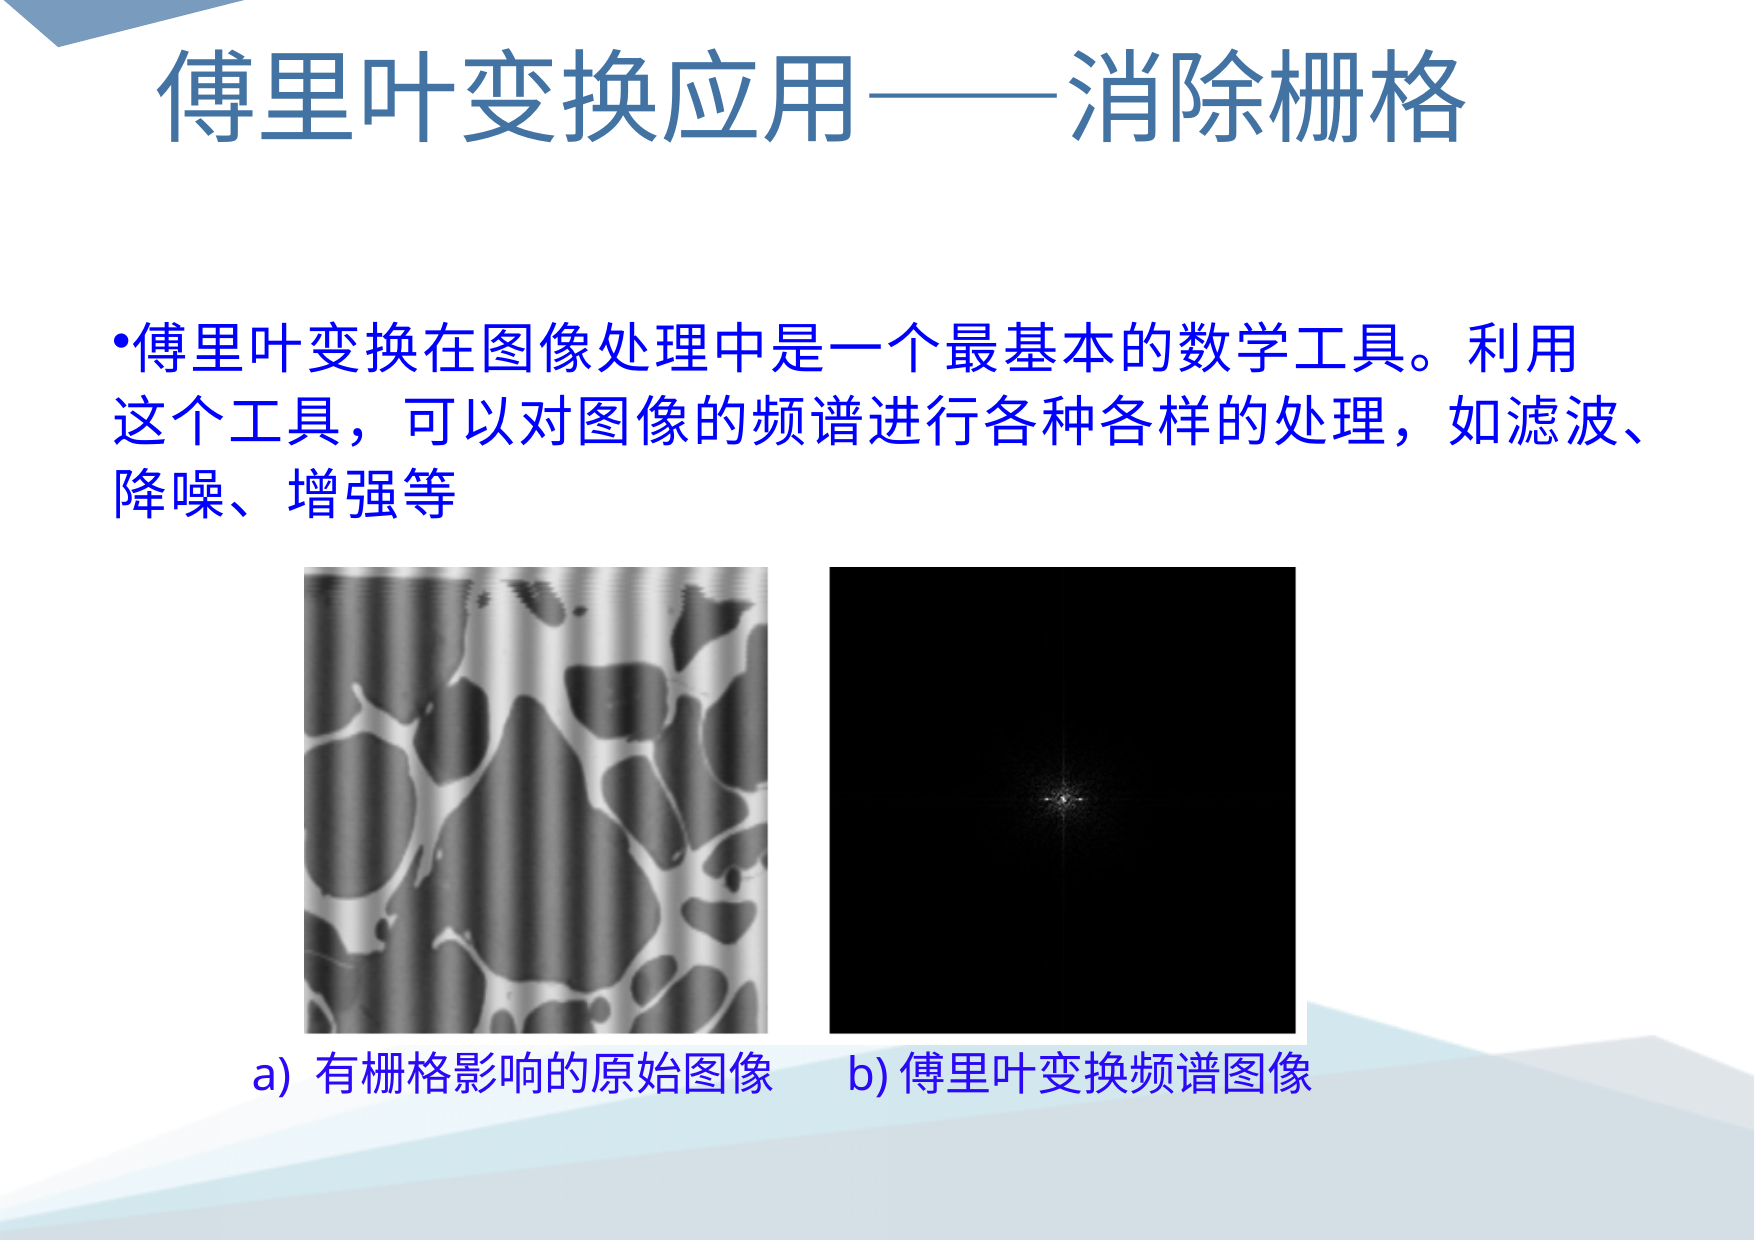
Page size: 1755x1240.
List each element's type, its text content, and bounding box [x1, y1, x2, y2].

text_box [3, 0, 245, 48]
picture [0, 567, 1755, 1240]
list 傅里叶变换在图像处理中是一个最基本的数学工具。利用这个工具，可以对图像的频谱进行各种各样的处理，如滤波、降噪、增强等 [96, 307, 1640, 542]
text_box 傅里叶变换应用——消除栅格 [141, 25, 1546, 166]
